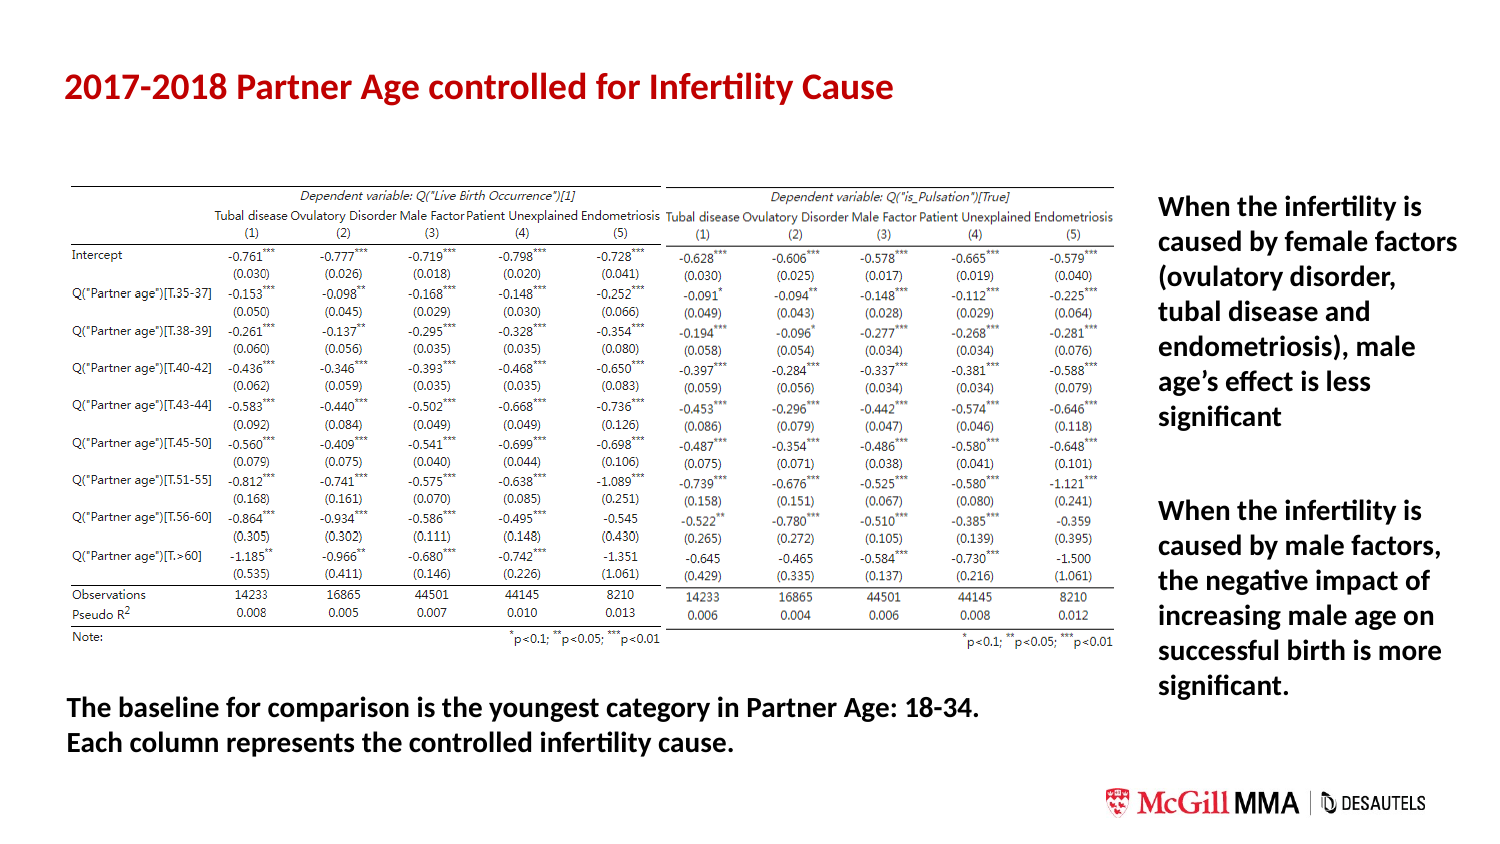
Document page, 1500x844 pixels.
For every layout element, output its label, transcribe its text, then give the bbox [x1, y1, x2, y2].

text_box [66, 180, 1122, 651]
text_box When the infertility is caused by female factors (ovulatory disorder, tubal disease and endometriosis), male age’s effect is less significant [1143, 180, 1477, 440]
text_box 2017-2018 Partner Age controlled for Infertility Cause [64, 48, 1266, 126]
text_box When the infertility is caused by male factors, the negative impact of increasing male age on successful birth is more significant. [1143, 483, 1477, 709]
text_box The baseline for comparison is the youngest category in Partner Age: 18-34. Each column represents the controlled infertility cause. [51, 680, 1089, 801]
picture [1106, 788, 1426, 818]
